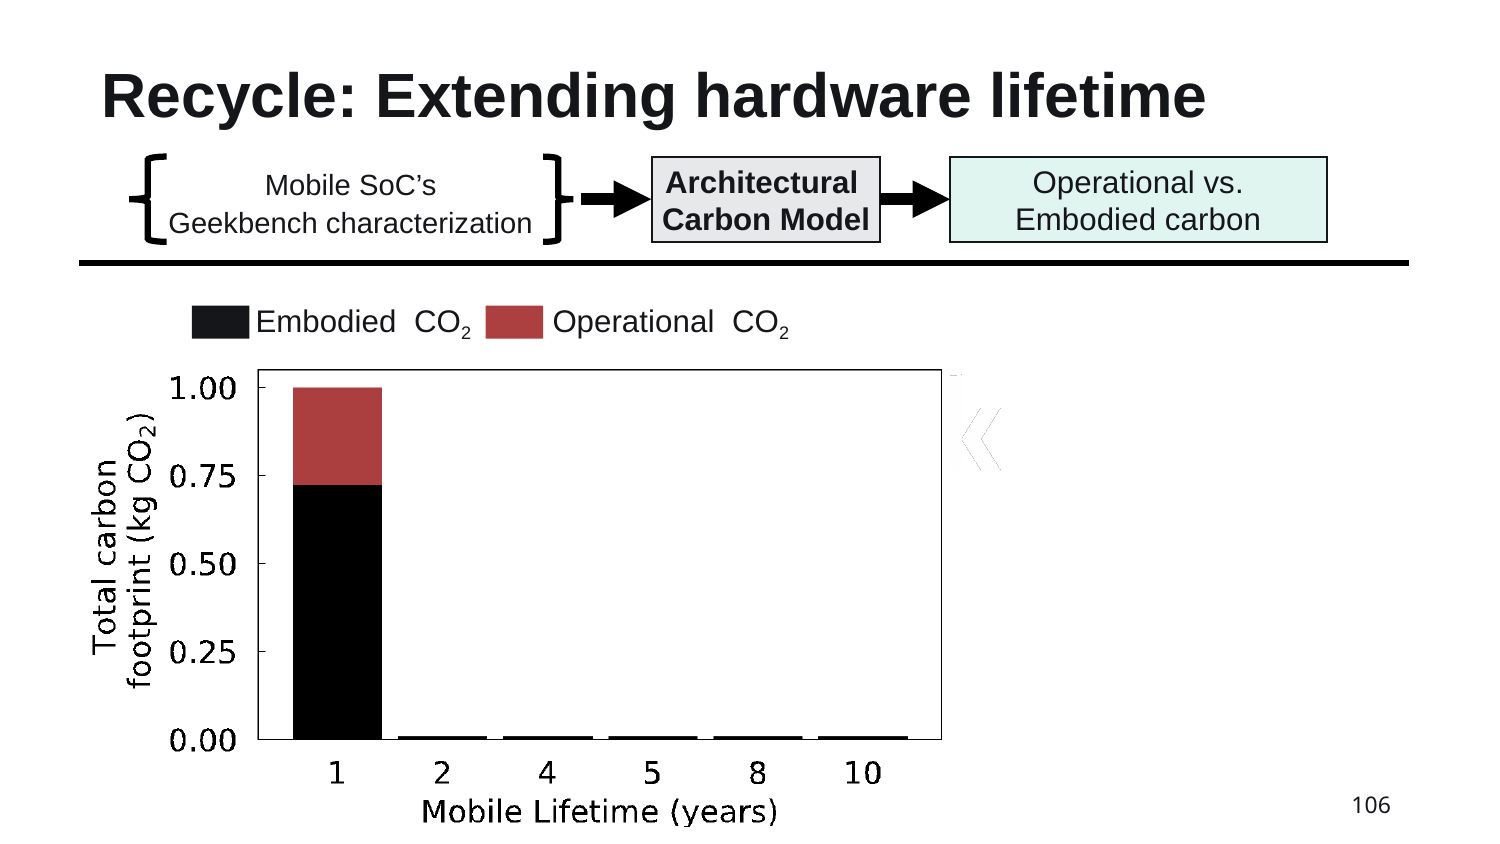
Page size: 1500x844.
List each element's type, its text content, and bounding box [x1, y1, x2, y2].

text_box [485, 305, 543, 339]
text_box Operational vs. Embodied carbon [950, 156, 1327, 242]
text_box Mobile SoC’s Geekbench characterization [143, 162, 543, 240]
text_box [543, 156, 574, 242]
text_box [191, 305, 249, 339]
slide_number 106 [1059, 782, 1397, 827]
text_box Architectural Carbon Model [652, 156, 881, 242]
picture [78, 312, 1061, 828]
text_box Recycle: Extending hardware lifetime [96, 52, 1409, 148]
text_box Operational CO2 [543, 298, 799, 346]
text_box [147, 156, 167, 162]
text_box Embodied CO2 [249, 298, 478, 346]
